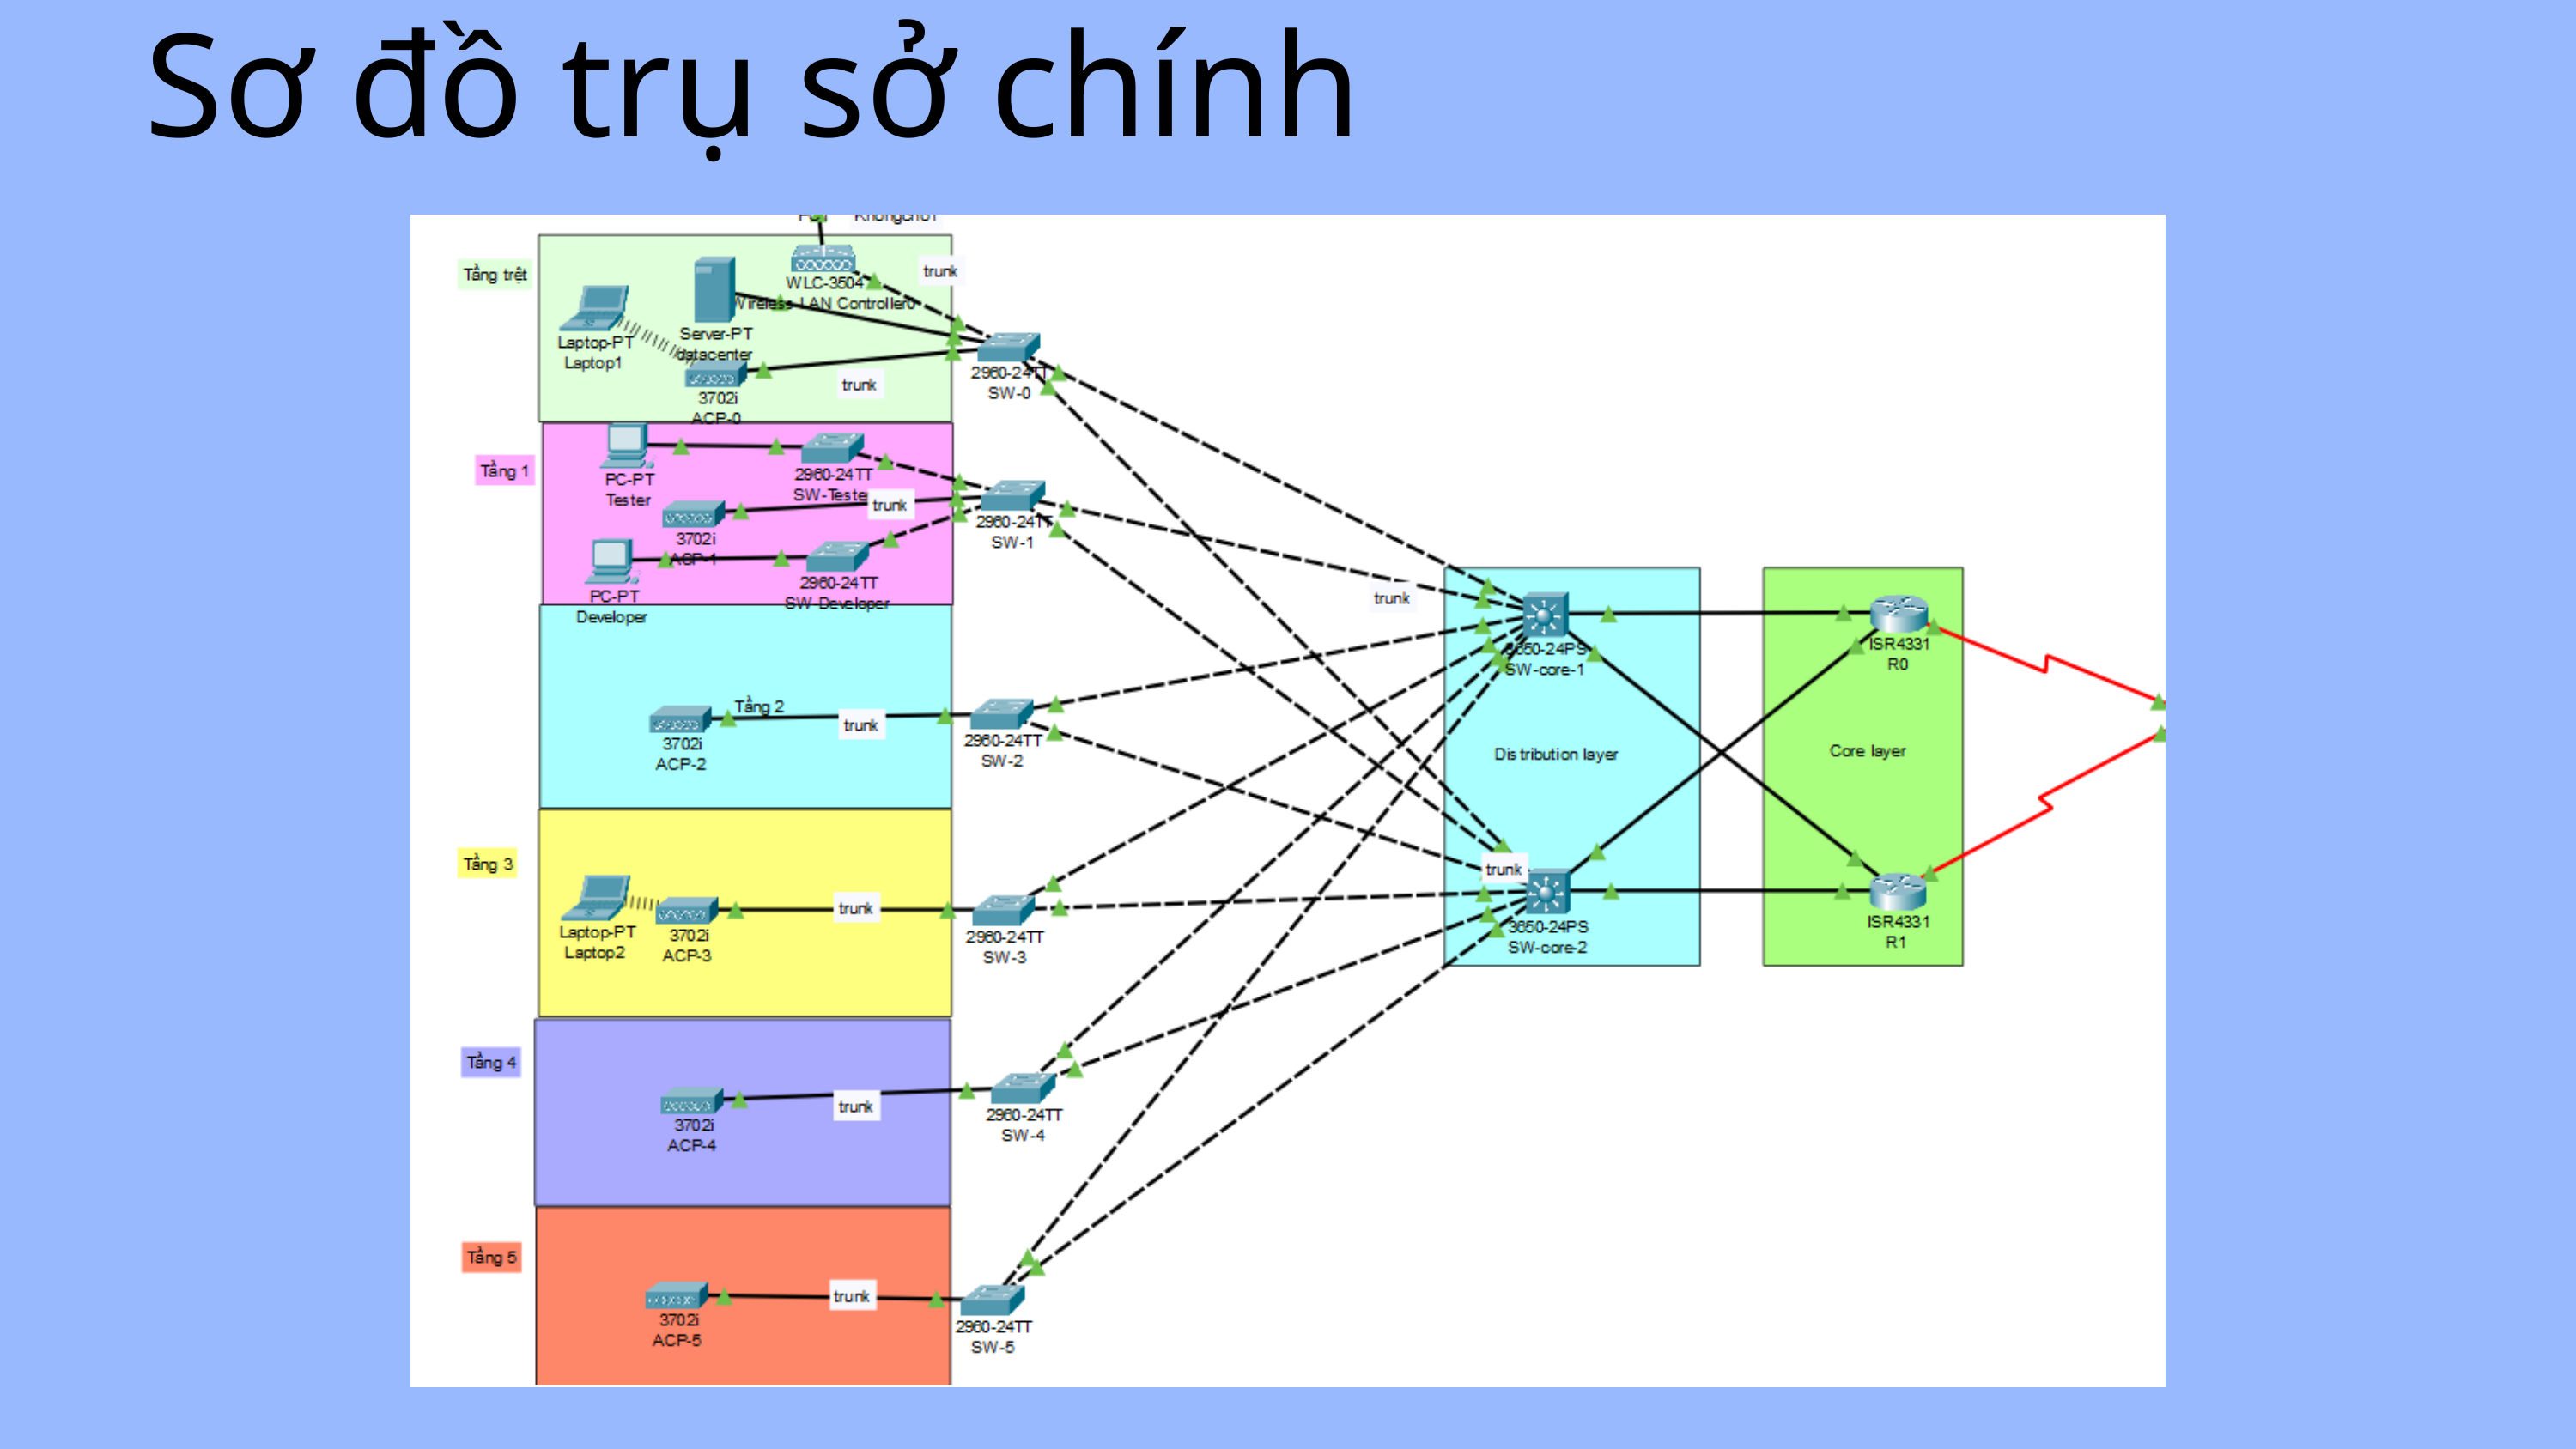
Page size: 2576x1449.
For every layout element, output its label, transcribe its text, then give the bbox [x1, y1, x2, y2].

text_box [410, 215, 2166, 1387]
text_box Sơ đồ trụ sở chính [144, 21, 1651, 167]
